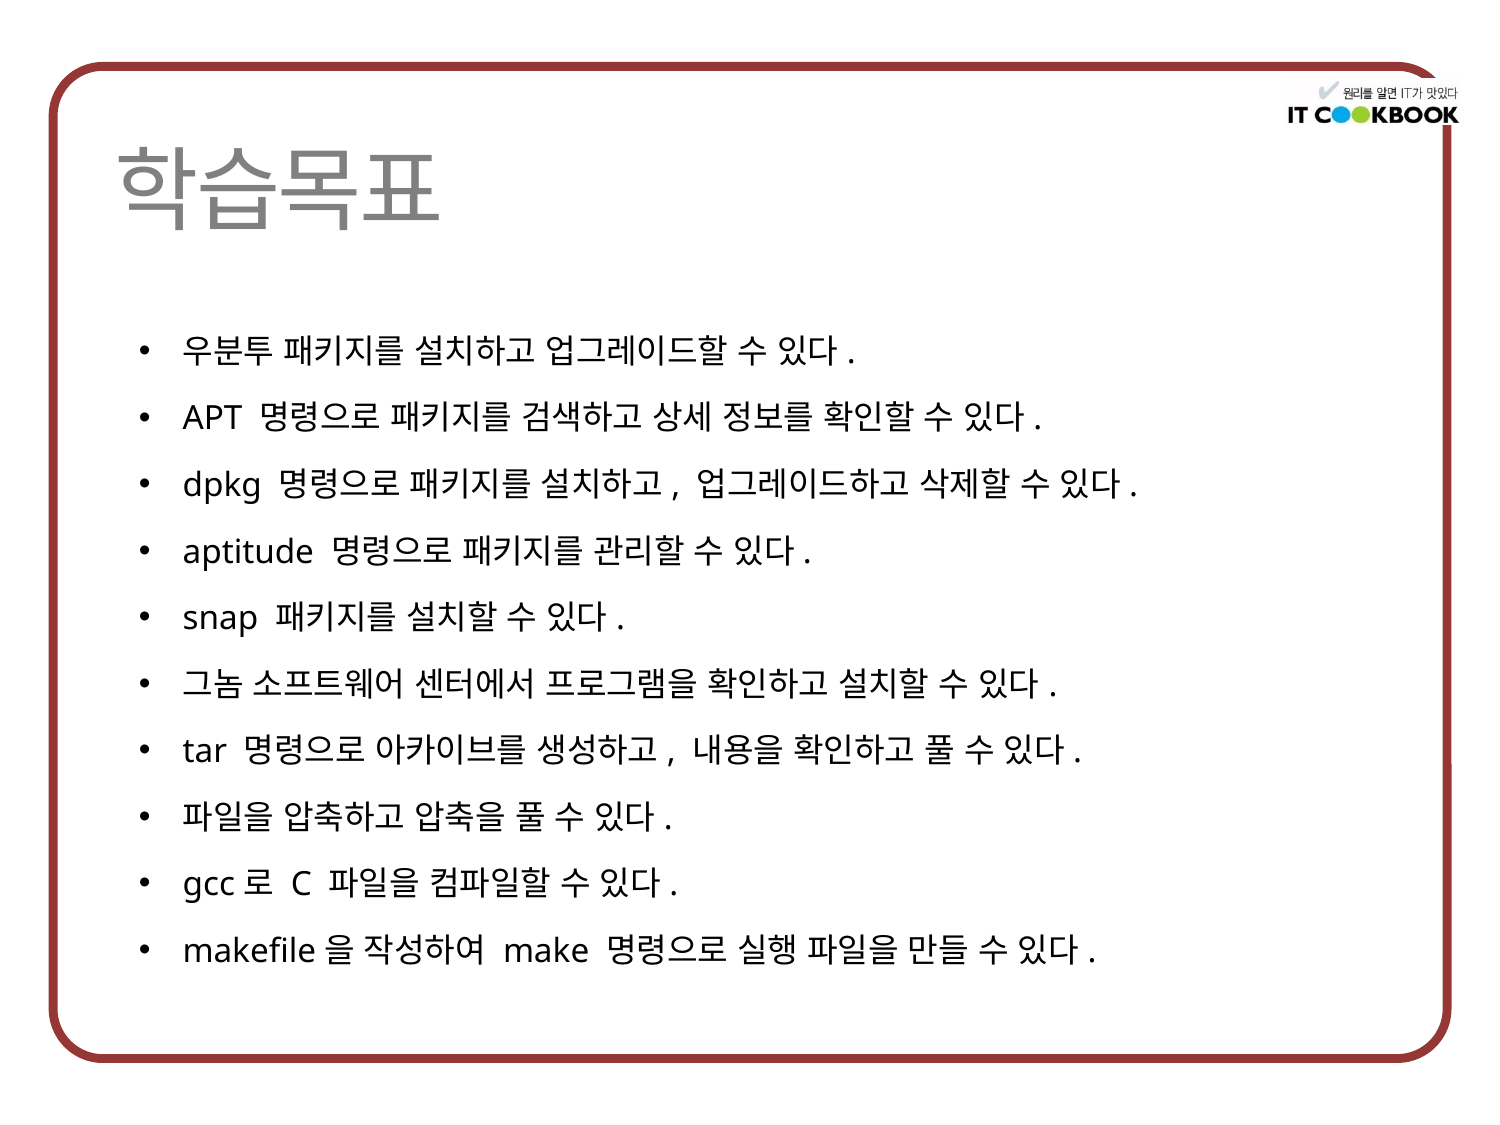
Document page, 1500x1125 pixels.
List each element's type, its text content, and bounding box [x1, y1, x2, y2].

picture [1284, 78, 1462, 125]
list 우분투 패키지를 설치하고 업그레이드할 수 있다. APT 명령으로 패키지를 검색하고 상세 정보를 확인할 수 있다. dpkg 명령으로 패키지를 설치하고, 업그레이드하고 삭제할 수 있다. aptitude 명령으로 패키지를 관리할 수 있다. snap 패키지를 설치할 수 있다. 그놈 소프트웨어 센터에서 프로그램을 확인하고 설치할 수 있다. tar 명령으로 아카이브를 생성하고, 내용을 확인하고 풀 수 있다. 파일을 압축하고 압축을 풀 수 있다. gcc로 C 파일을 컴파일할 수 있다. makefile을 작성하여 make 명령으로 실행 파일을 만들 수 있다. [123, 302, 1389, 977]
